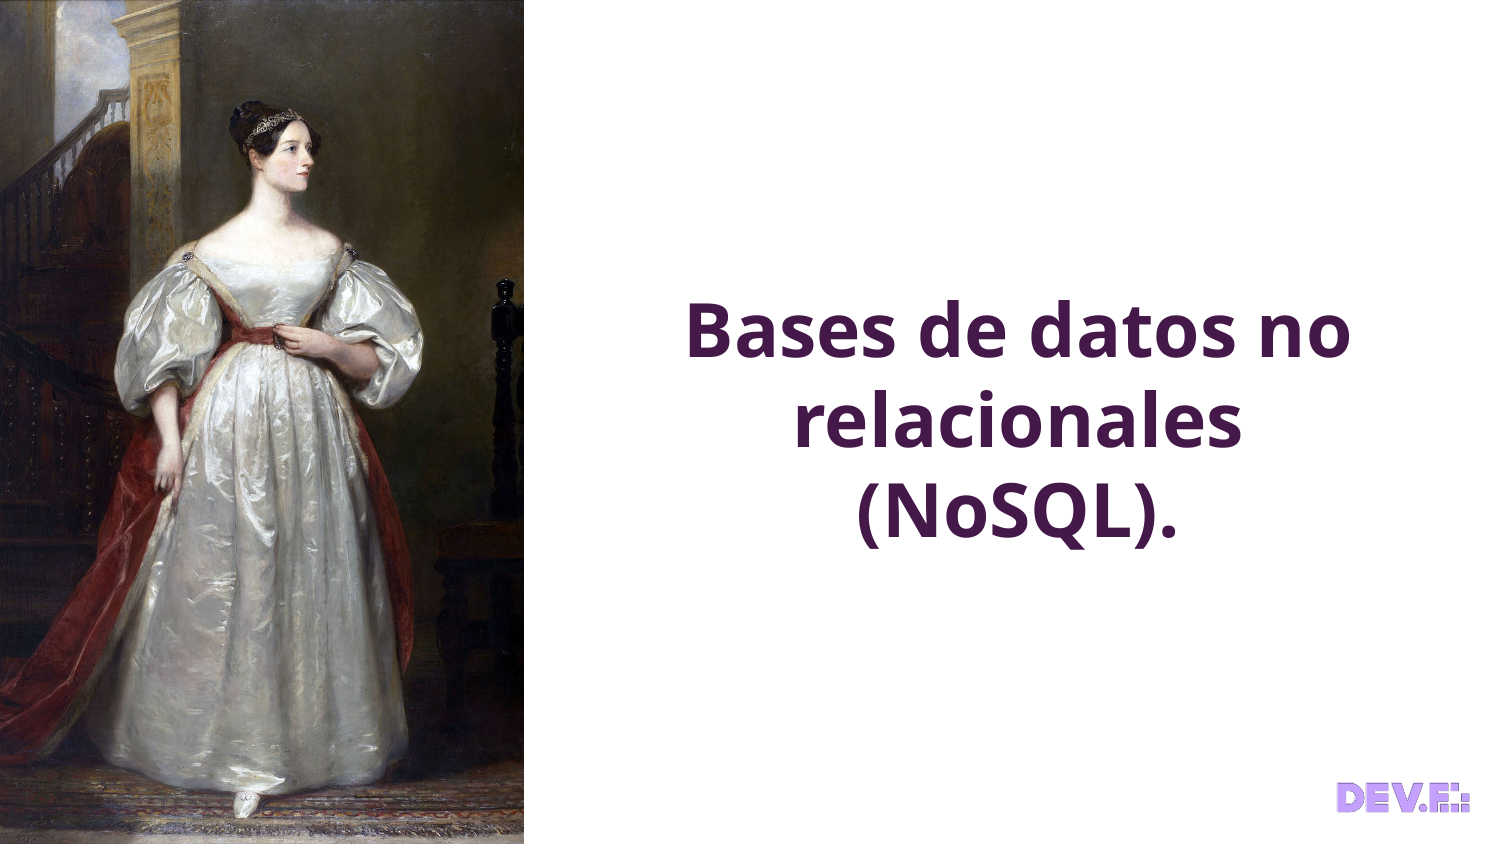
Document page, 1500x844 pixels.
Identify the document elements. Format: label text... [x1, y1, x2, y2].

picture [0, 0, 524, 844]
picture [1330, 776, 1474, 818]
text_box Bases de datos no relacionales (NoSQL). [655, 267, 1381, 576]
